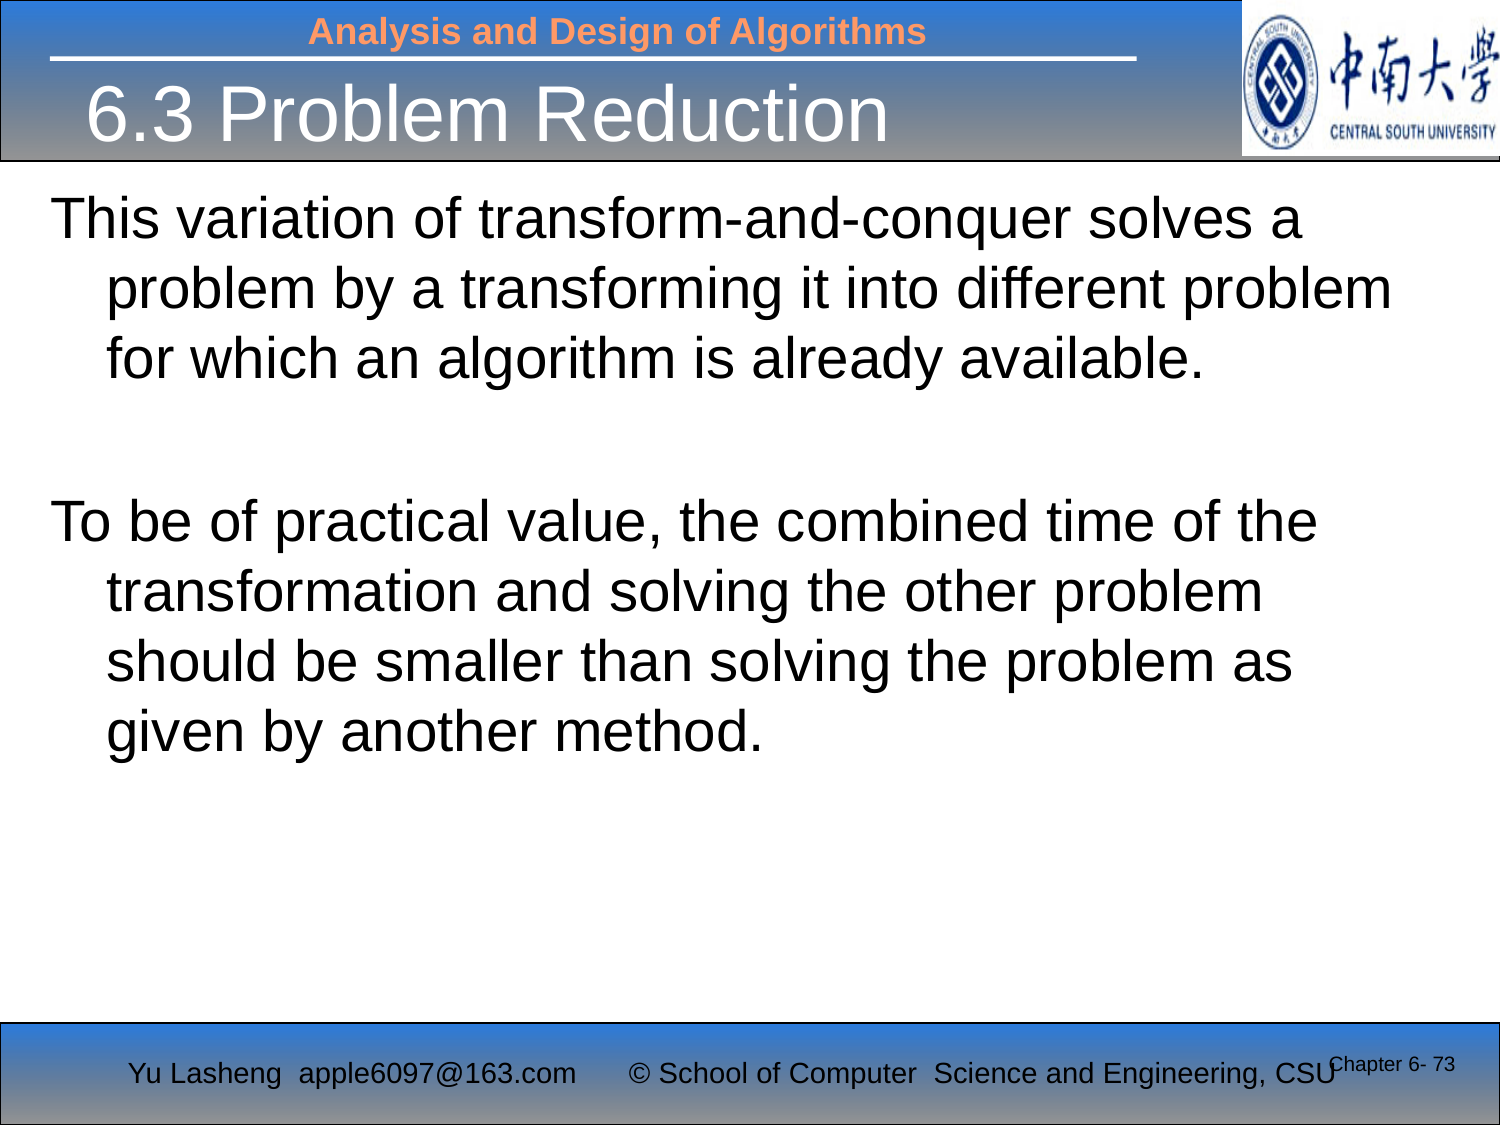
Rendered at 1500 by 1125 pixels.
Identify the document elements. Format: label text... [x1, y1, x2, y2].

list This variation of transform-and-conquer solves a problem by a transforming it into different problem for which an algorithm is already available. To be of practical value, the combined time of the transformation and solving the other problem should be smaller than solving the problem as given by another method. [34, 172, 1454, 1006]
picture [1242, 0, 1500, 156]
slide_number Chapter 6- 73 [1293, 1042, 1471, 1118]
title 6.3 Problem Reduction [70, 58, 1243, 162]
